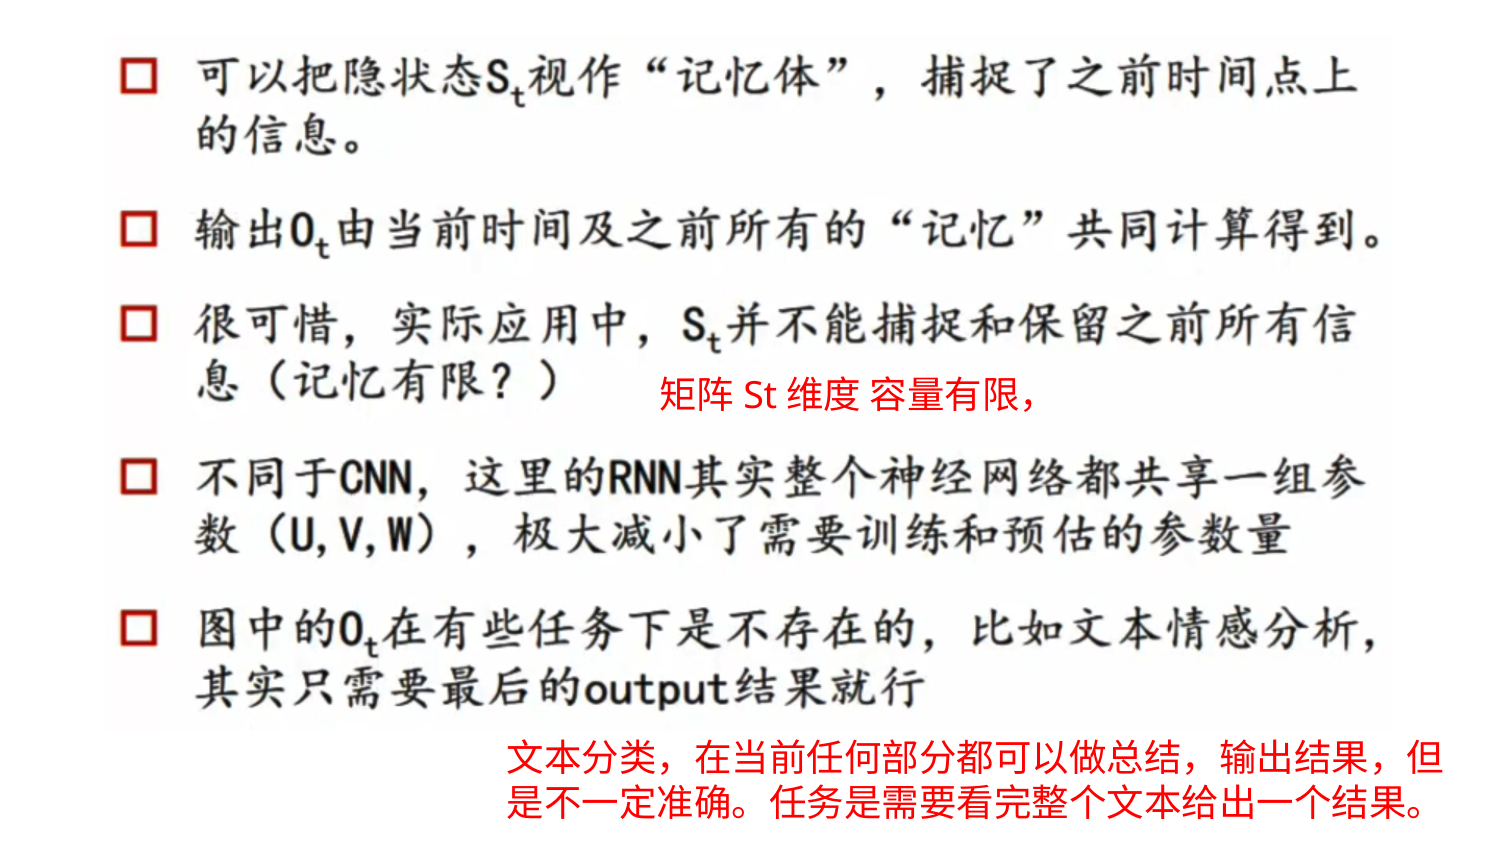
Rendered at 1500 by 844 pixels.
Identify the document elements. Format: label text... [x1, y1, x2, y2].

picture [105, 34, 1393, 732]
text_box 文本分类，在当前任何部分都可以做总结，输出结果，但是不一定准确。任务是需要看完整个文本给出一个结果。 [492, 726, 1465, 844]
